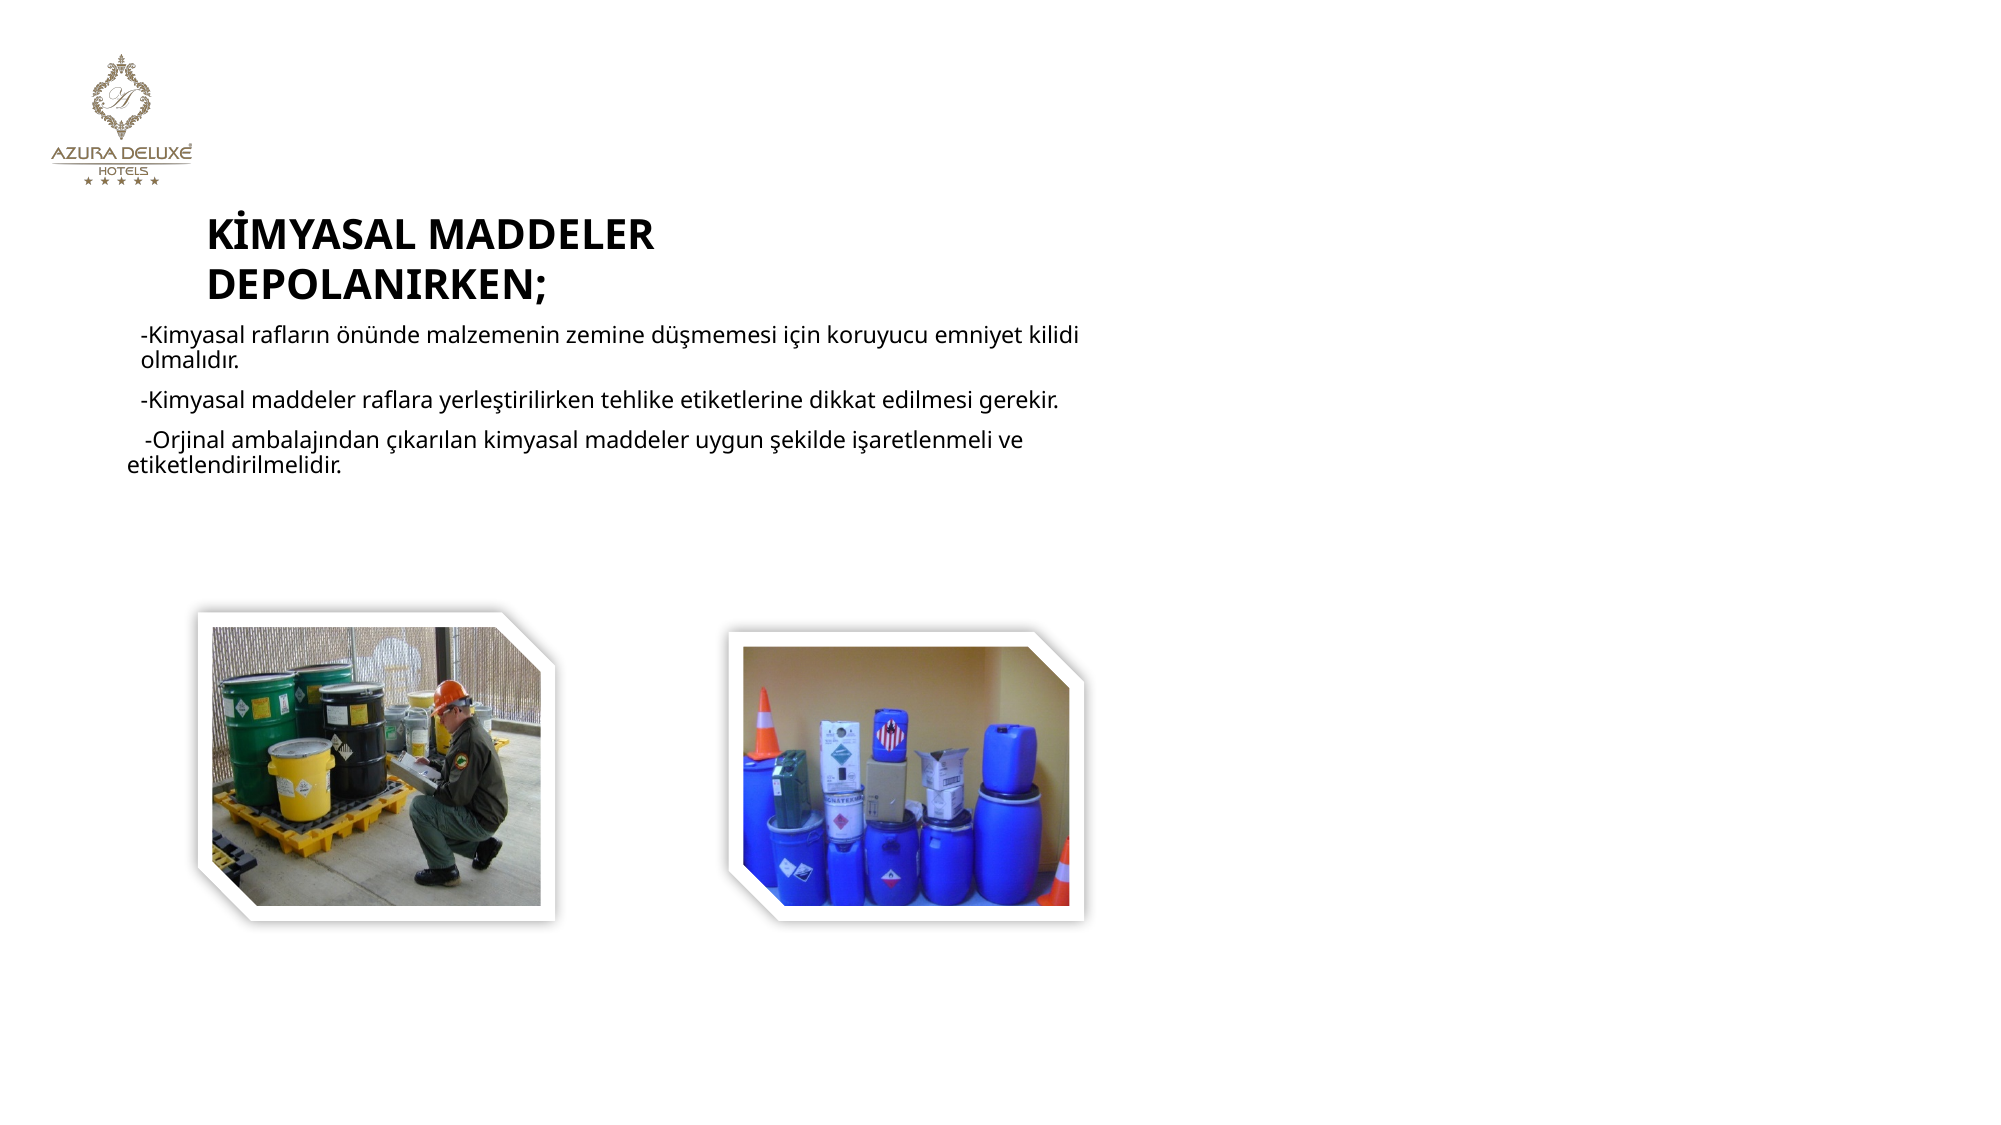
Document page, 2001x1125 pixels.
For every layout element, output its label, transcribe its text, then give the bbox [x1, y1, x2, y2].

picture [51, 54, 192, 185]
picture [204, 619, 549, 914]
text_box KİMYASAL MADDELER DEPOLANIRKEN; [191, 200, 751, 316]
text_box -Kimyasal rafların önünde malzemenin zemine düşmemesi için koruyucu emniyet kilidi olmalıdır. -Kimyasal maddeler raflara yerleştirilirken tehlike etiketlerine dikkat edilmesi gerekir. -Orjinal ambalajından çıkarılan kimyasal maddeler uygun şekilde işaretlenmeli ve etiketlendirilmelidir. [111, 316, 1168, 489]
picture [735, 639, 1077, 914]
